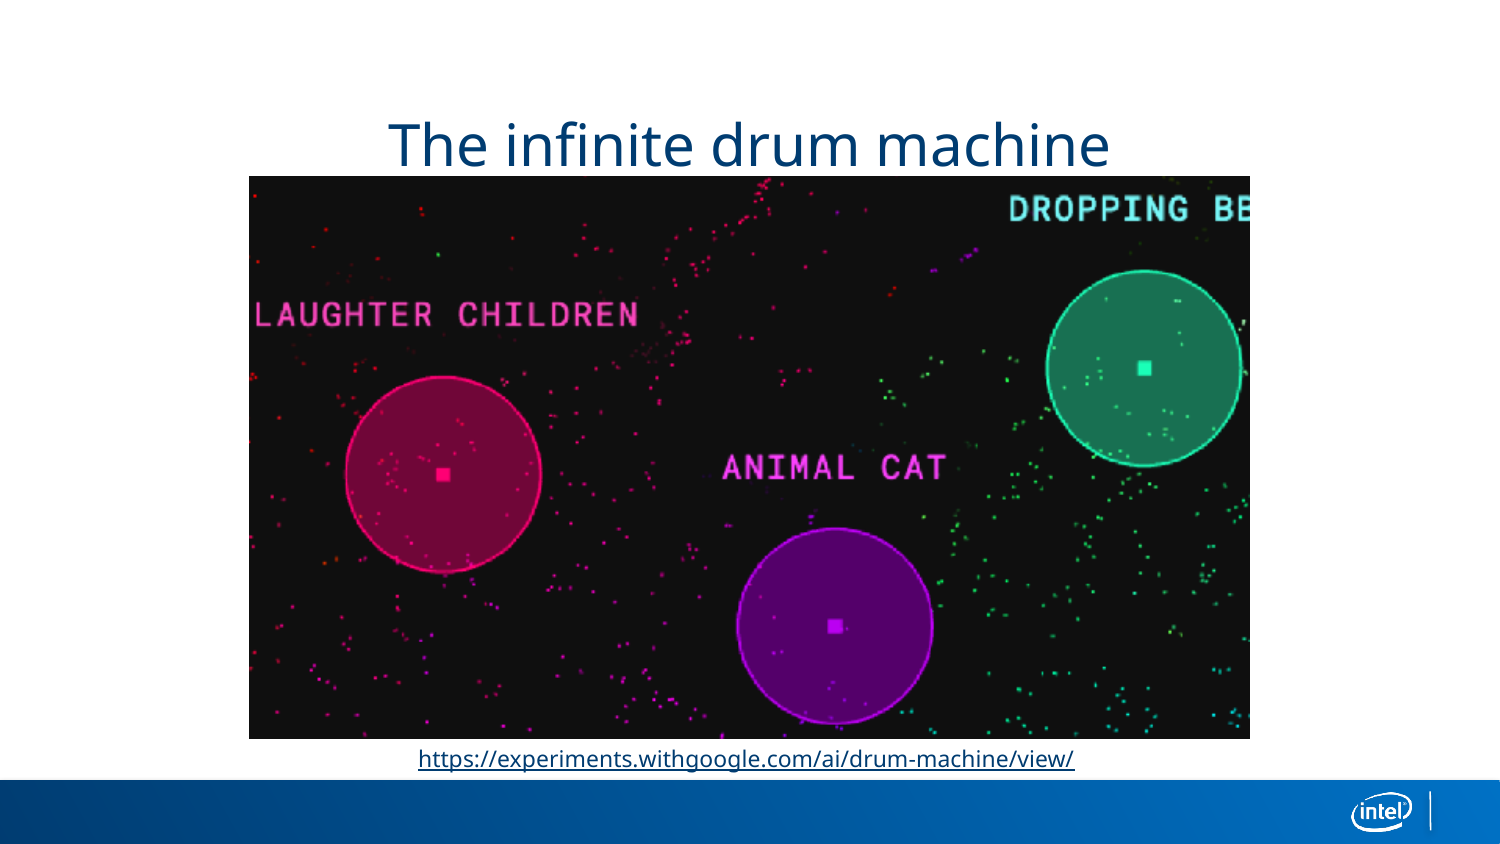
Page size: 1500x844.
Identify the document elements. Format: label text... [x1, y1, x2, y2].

text_box https://experiments.withgoogle.com/ai/drum-machine/view/ [418, 748, 1082, 776]
title The infinite drum machine [74, 50, 1425, 194]
picture [249, 176, 1251, 740]
picture [1351, 792, 1412, 832]
